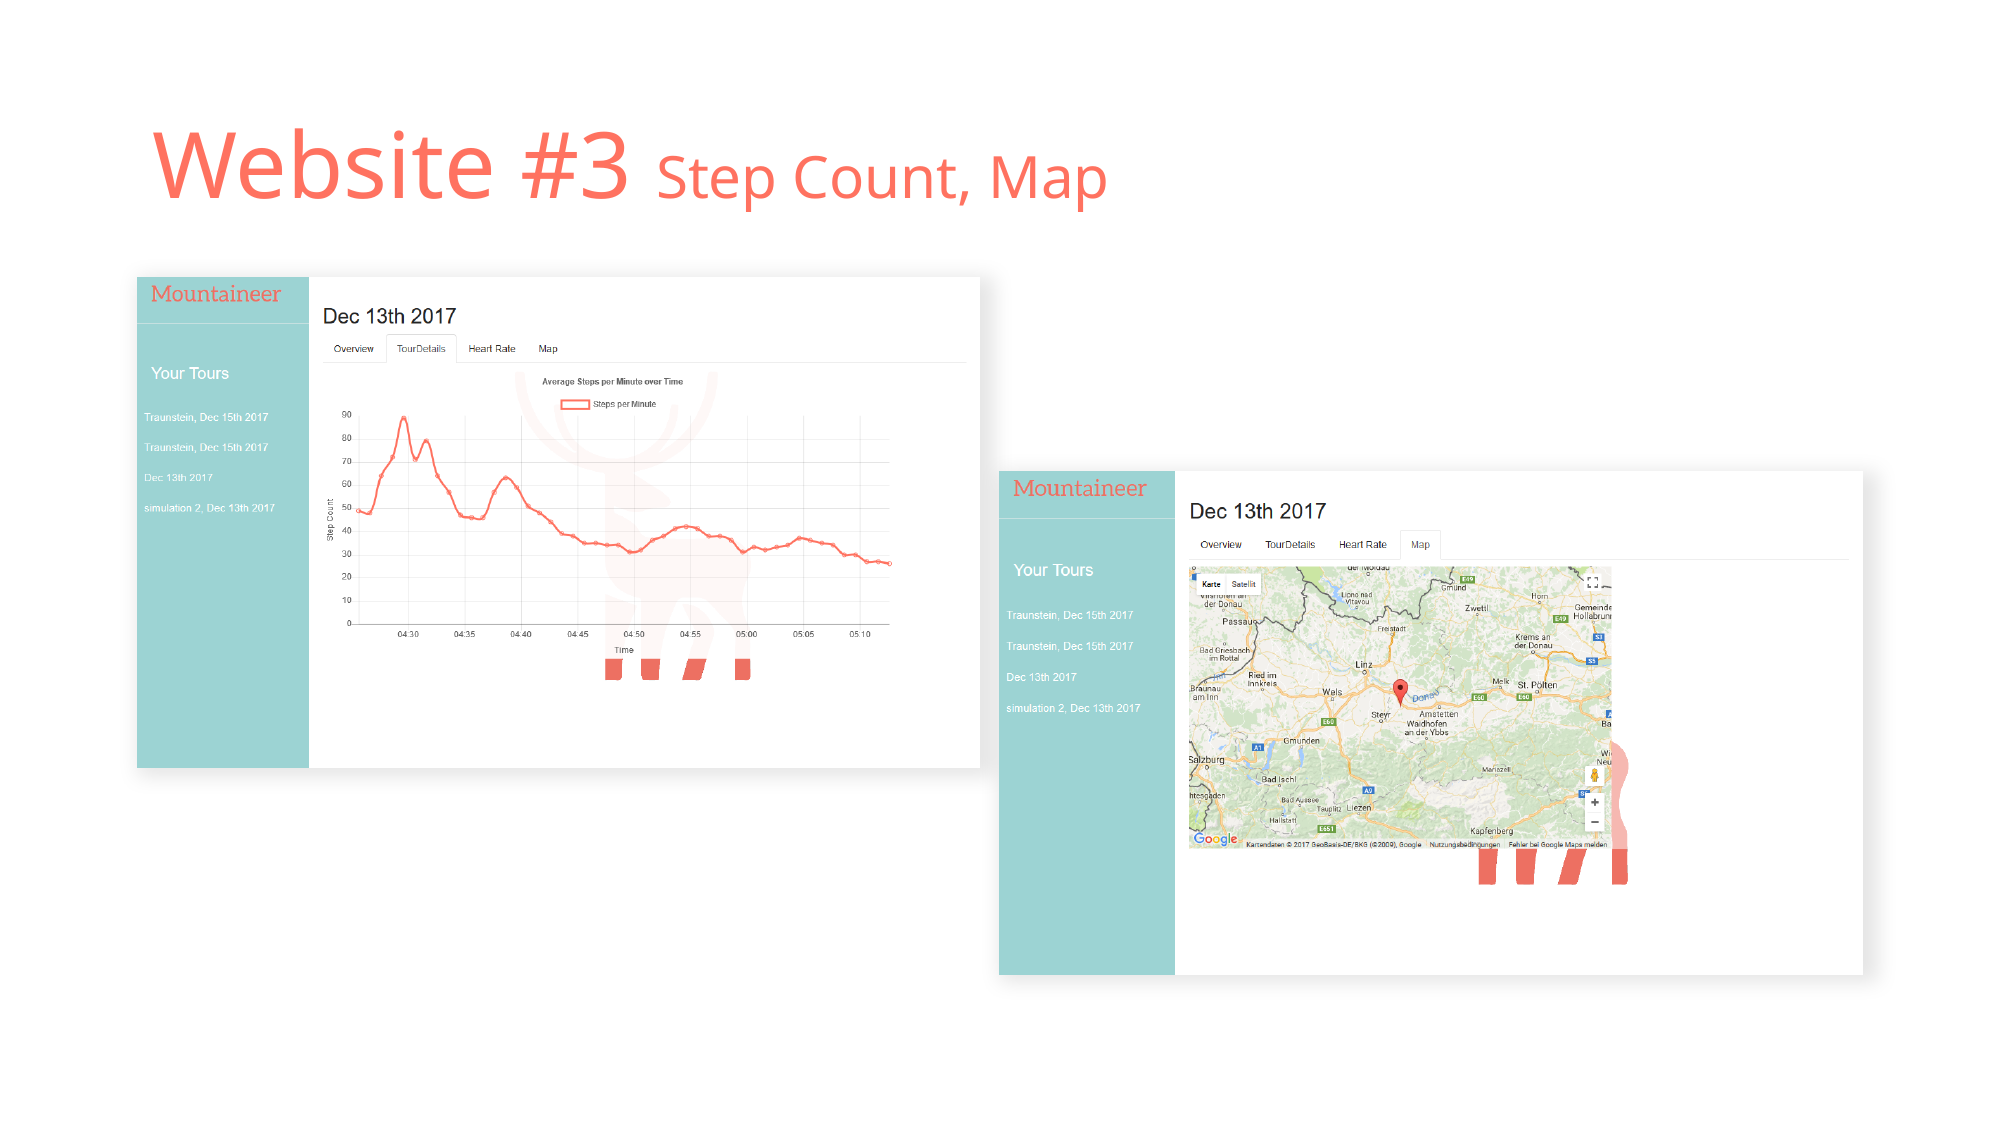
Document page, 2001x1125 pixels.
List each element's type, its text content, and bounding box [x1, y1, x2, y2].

title Website #3 Step Count, Map [137, 59, 1863, 278]
picture [137, 277, 980, 768]
picture [999, 471, 1863, 975]
